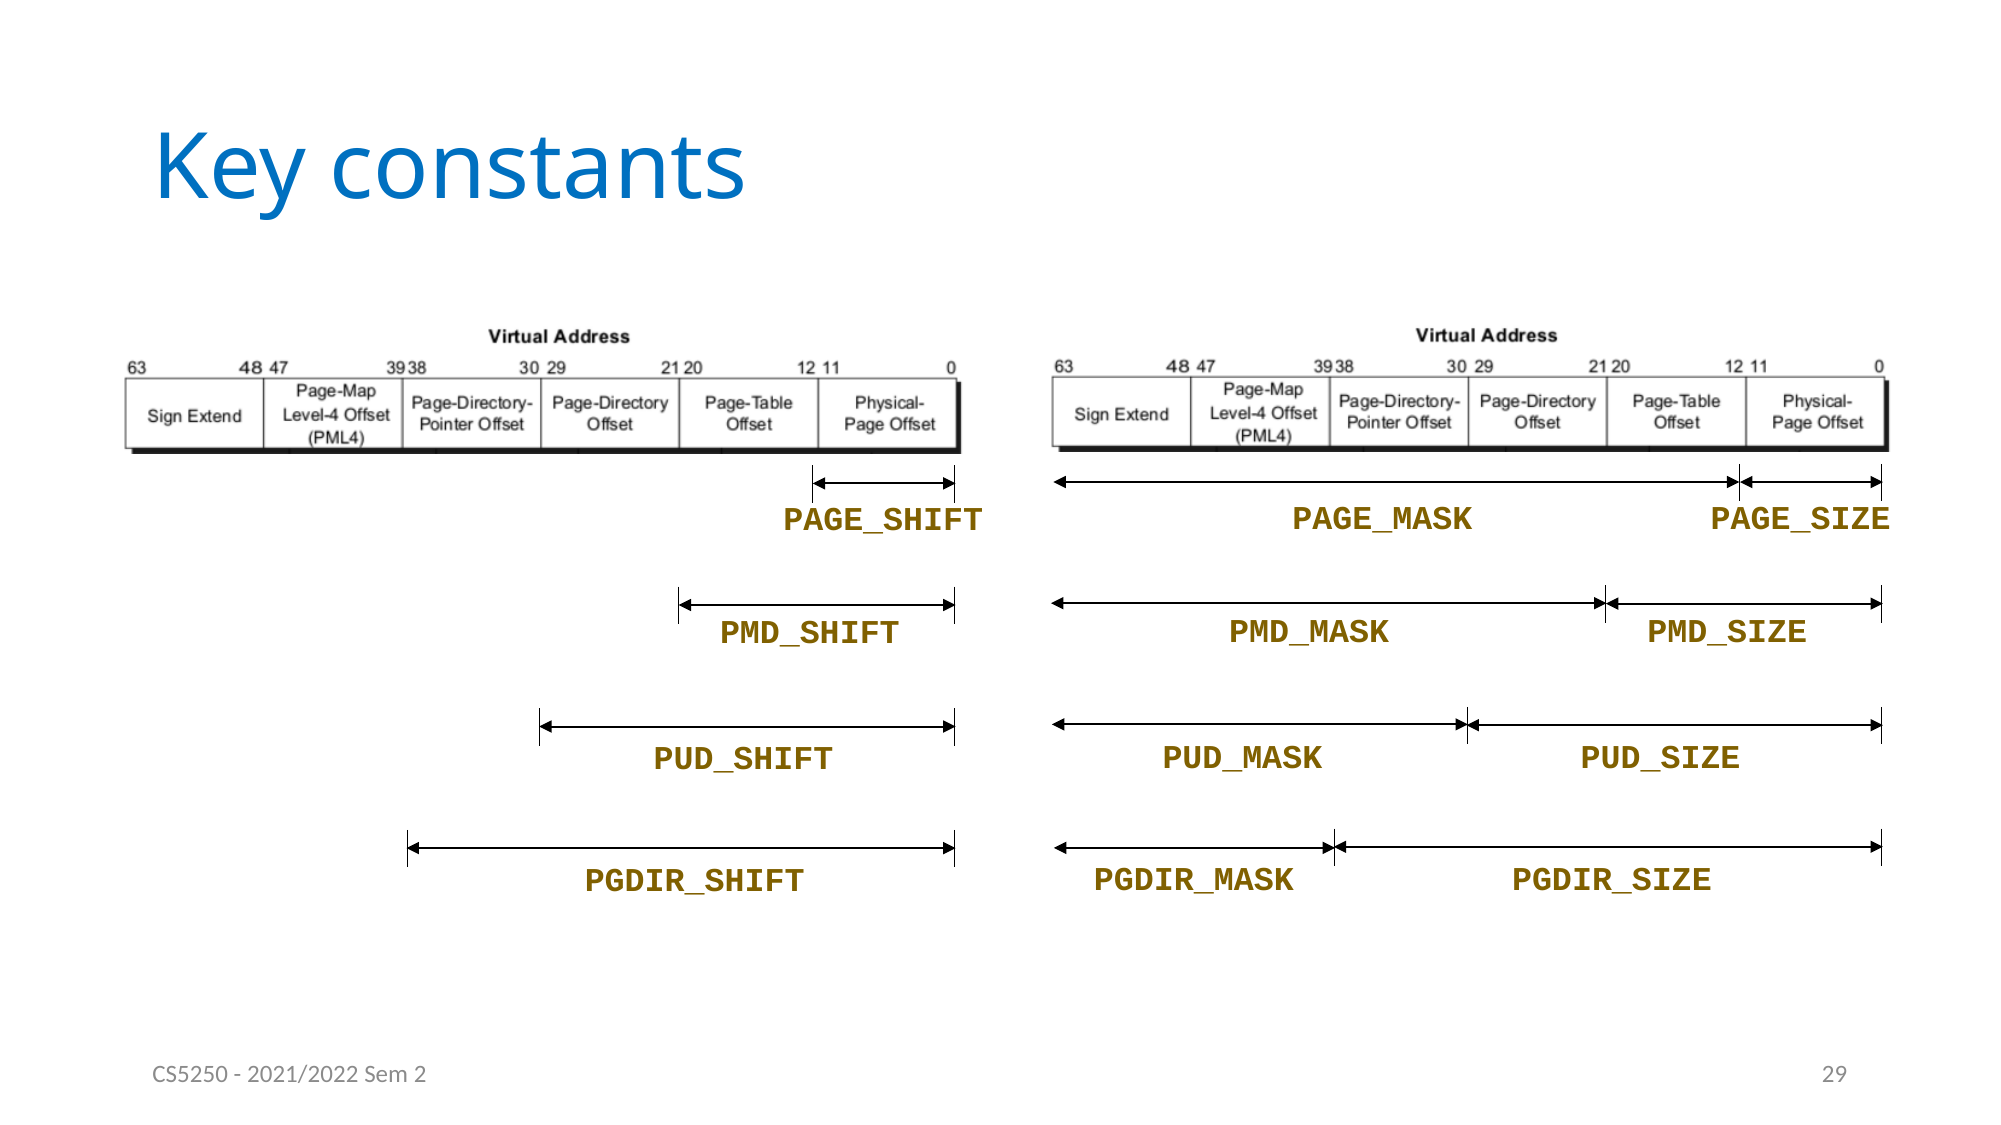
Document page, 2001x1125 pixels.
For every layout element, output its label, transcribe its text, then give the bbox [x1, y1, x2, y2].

text_box PMD_SHIFT [705, 625, 916, 658]
text_box PAGE_SIZE [1695, 488, 1906, 544]
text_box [539, 708, 956, 746]
text_box PAGE_SHIFT [768, 490, 999, 545]
picture [1038, 315, 1900, 452]
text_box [1605, 585, 1883, 623]
title Key constants [137, 59, 1863, 278]
slide_number 29 [1412, 1042, 1863, 1103]
text_box PGDIR_MASK [1079, 849, 1309, 905]
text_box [1466, 706, 1883, 745]
picture [111, 316, 972, 454]
text_box PUD_SIZE [1565, 745, 1756, 783]
text_box PGDIR_SIZE [1497, 867, 1728, 905]
text_box PMD_SIZE [1632, 623, 1823, 657]
slide_number CS5250 - 2021/2022 Sem 2 [137, 1042, 588, 1103]
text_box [1333, 828, 1883, 867]
text_box PMD_MASK [1214, 604, 1405, 657]
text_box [678, 586, 956, 625]
text_box PUD_SHIFT [638, 746, 849, 784]
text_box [1739, 463, 1883, 502]
text_box PAGE_MASK [1277, 488, 1488, 544]
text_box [406, 829, 956, 868]
text_box PUD_MASK [1147, 727, 1338, 783]
text_box PGDIR_SHIFT [570, 868, 820, 906]
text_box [812, 465, 956, 503]
